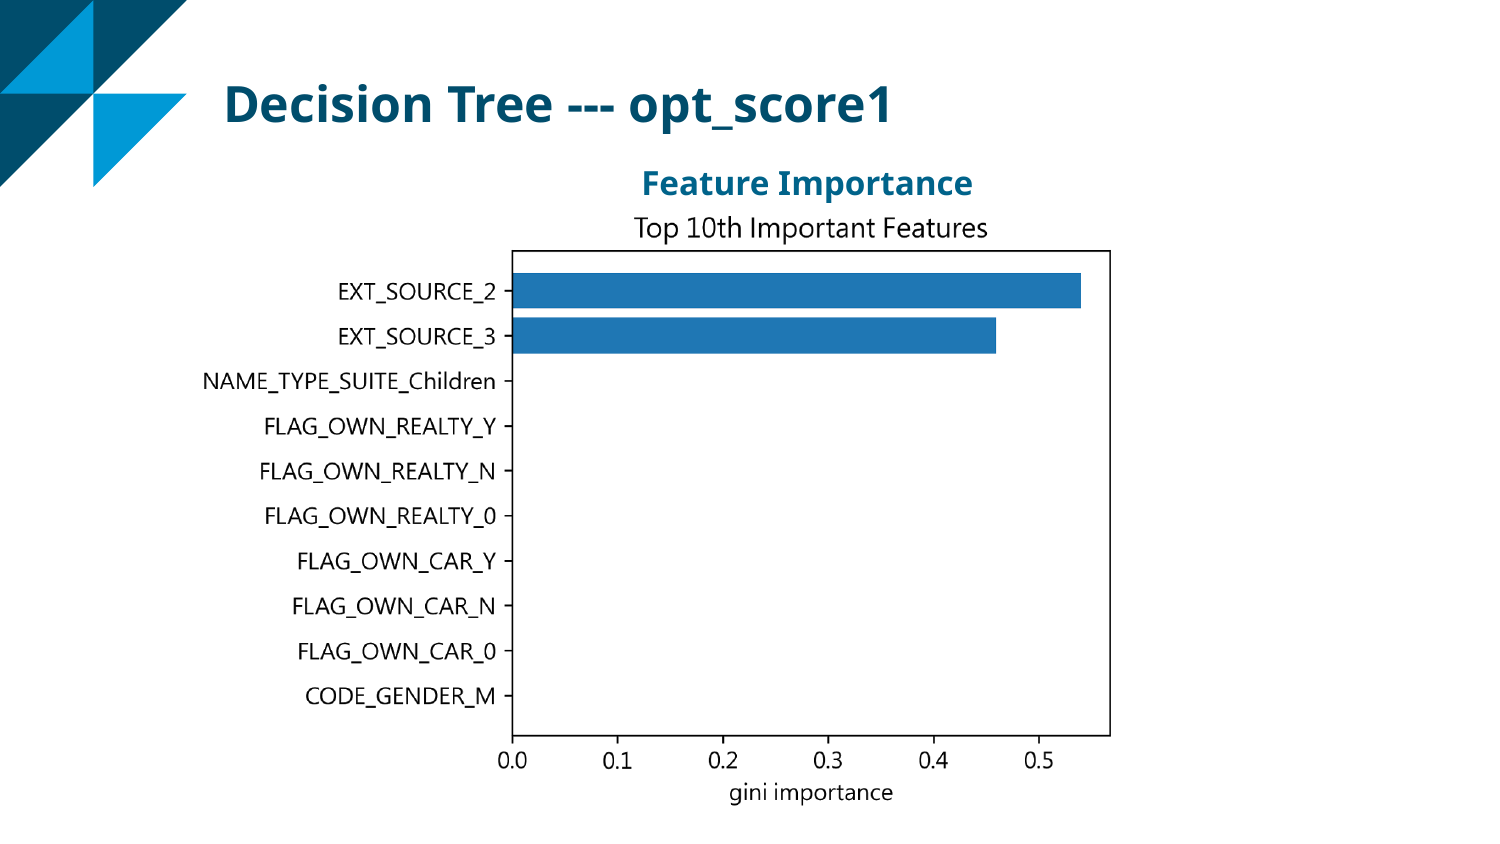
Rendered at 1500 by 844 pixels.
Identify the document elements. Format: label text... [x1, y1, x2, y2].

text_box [0, 0, 187, 188]
text_box Decision Tree --- opt_score1 [208, 65, 1248, 141]
text_box Feature Importance [626, 154, 989, 198]
picture [186, 200, 1125, 821]
